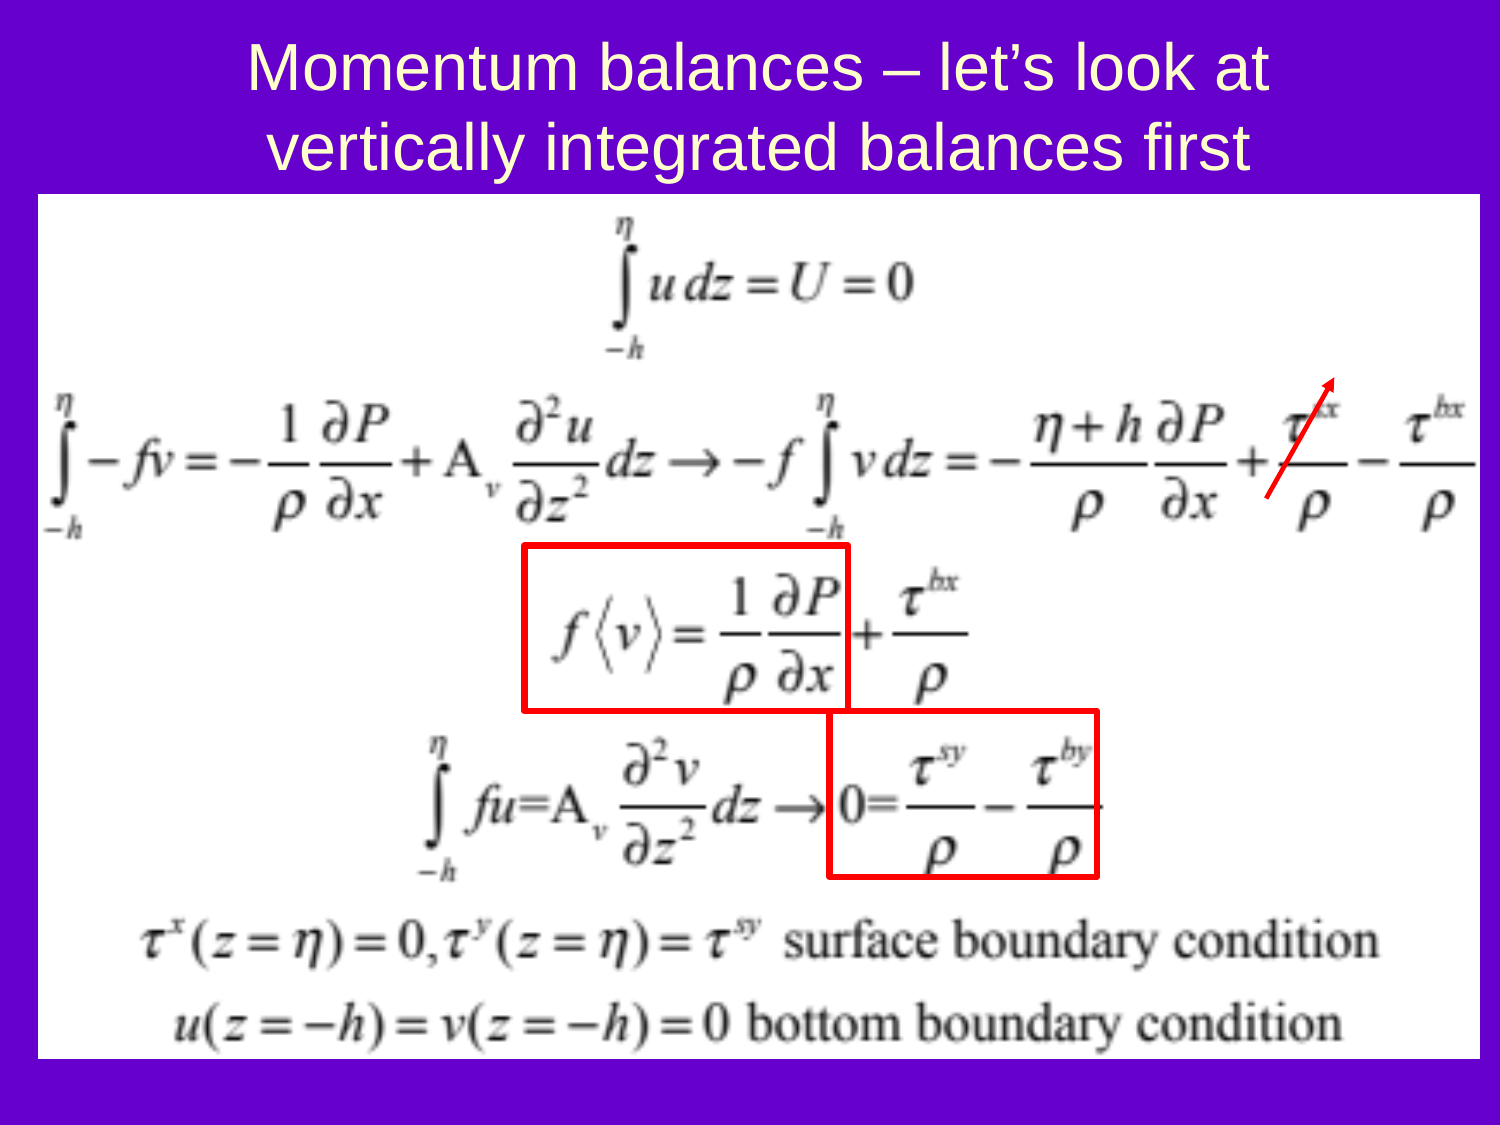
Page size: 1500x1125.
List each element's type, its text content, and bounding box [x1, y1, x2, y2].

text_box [37, 193, 1481, 1060]
title Momentum balances – let’s look at vertically integrated balances first [121, 9, 1397, 192]
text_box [1265, 376, 1335, 499]
